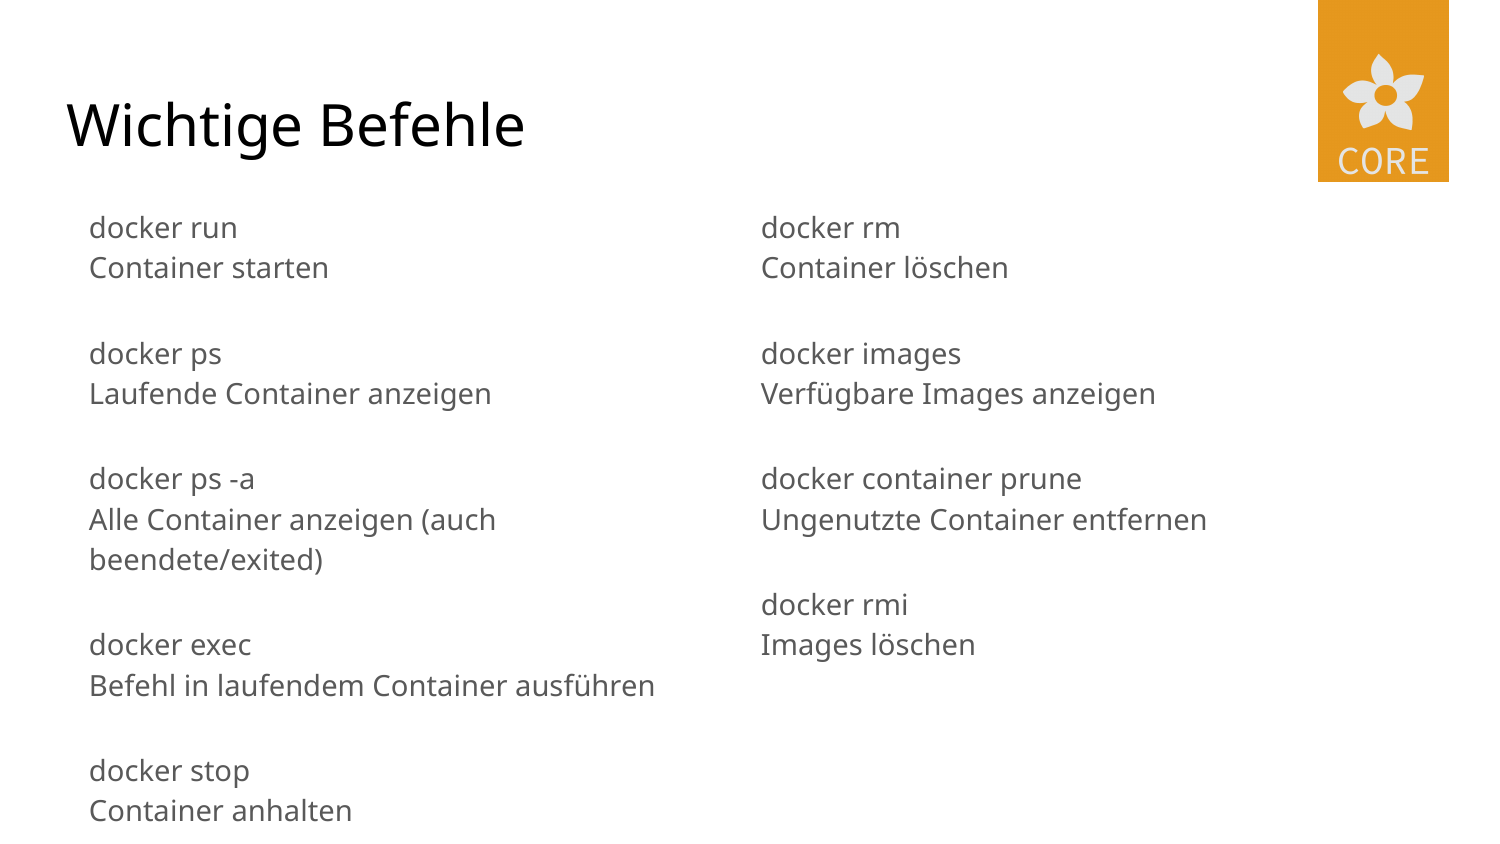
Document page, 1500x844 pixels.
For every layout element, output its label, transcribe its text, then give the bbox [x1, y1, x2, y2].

title Wichtige Befehle [51, 72, 1312, 173]
picture [1318, 0, 1449, 182]
list docker run Container starten docker ps Laufende Container anzeigen docker ps -a Alle Container anzeigen (auch beendete/exited) docker exec Befehl in laufendem Container ausführen docker stop Container anhalten docker rm Container löschen docker images Verfügbare Images anzeigen docker container prune Ungenutzte Container entfernen docker rmi Images löschen [51, 189, 1425, 750]
